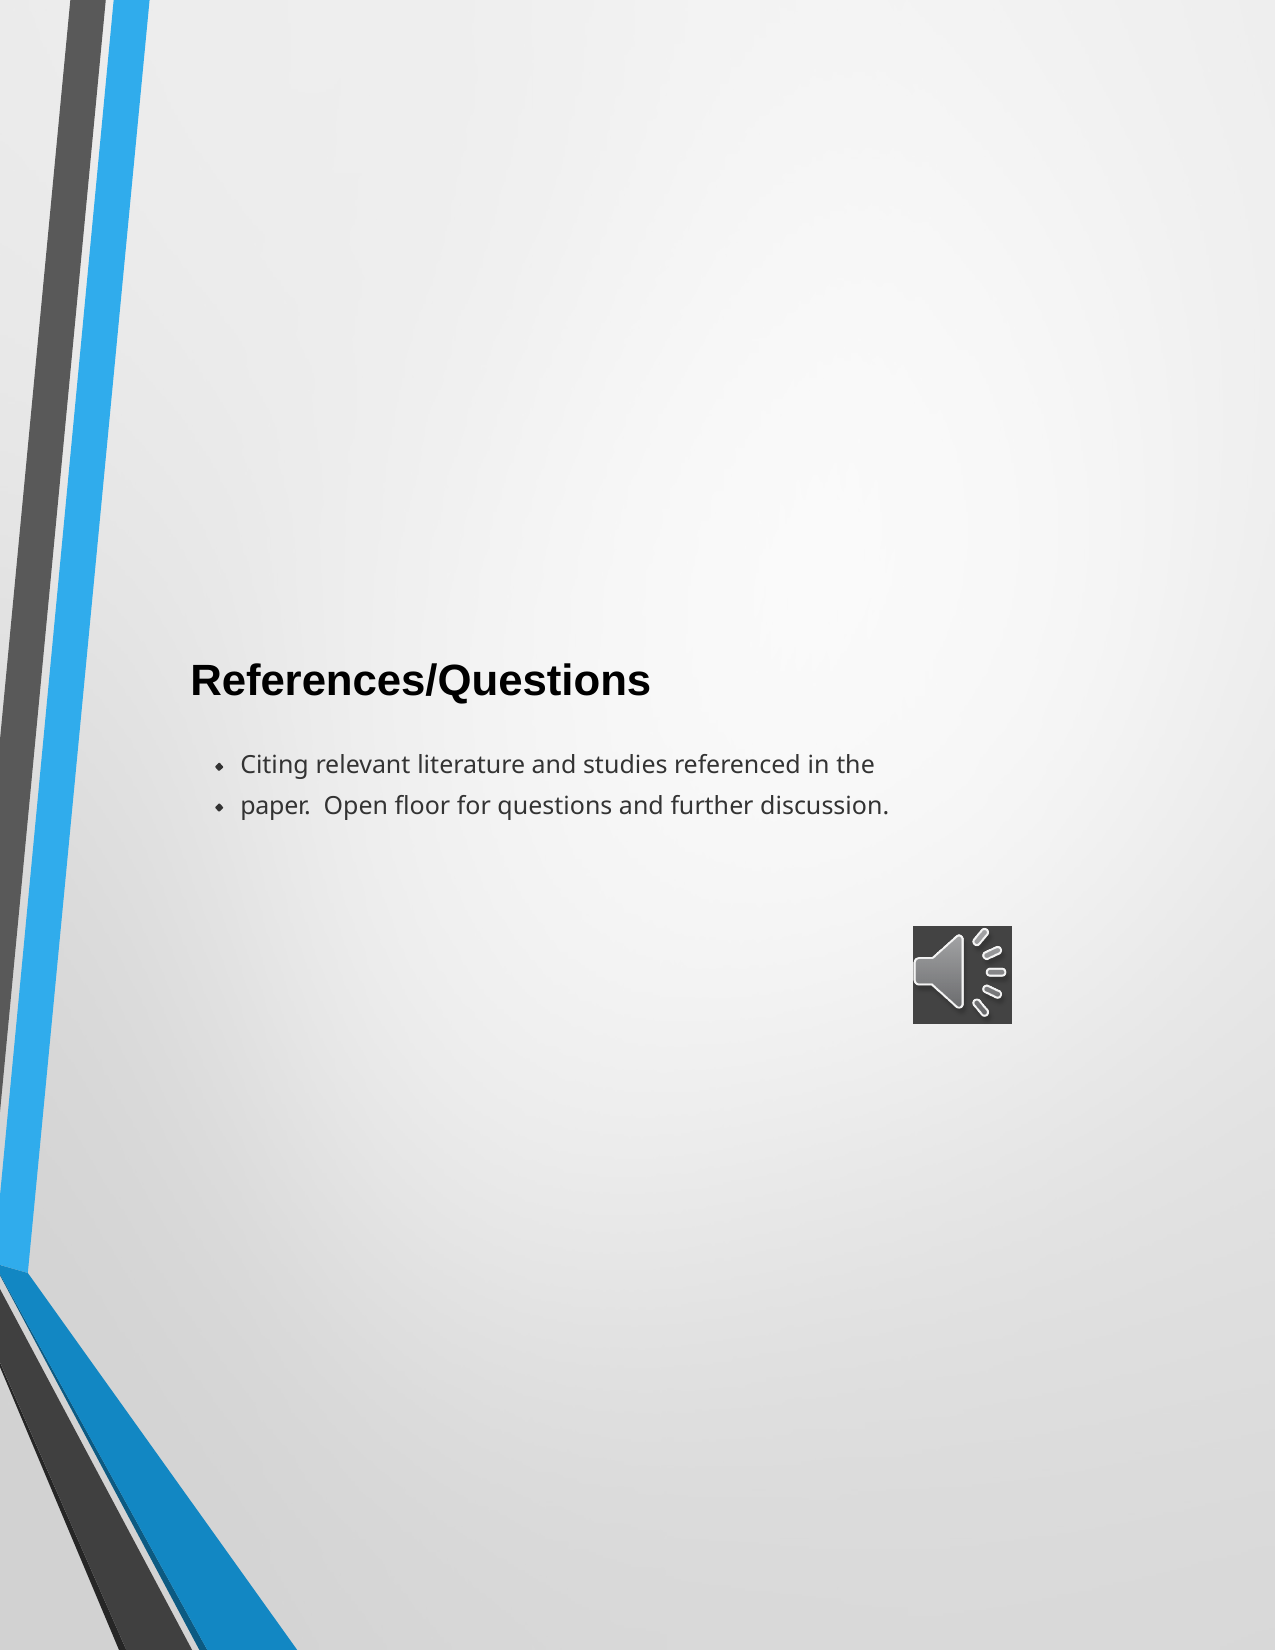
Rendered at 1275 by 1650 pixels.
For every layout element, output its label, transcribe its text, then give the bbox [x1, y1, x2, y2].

picture [912, 924, 1013, 1026]
text_box Citing relevant literature and studies referenced in the paper. Open floor for questions and further discussion. [238, 736, 913, 820]
text_box References/Questions [188, 649, 655, 705]
text_box [215, 803, 224, 812]
text_box [215, 762, 224, 771]
